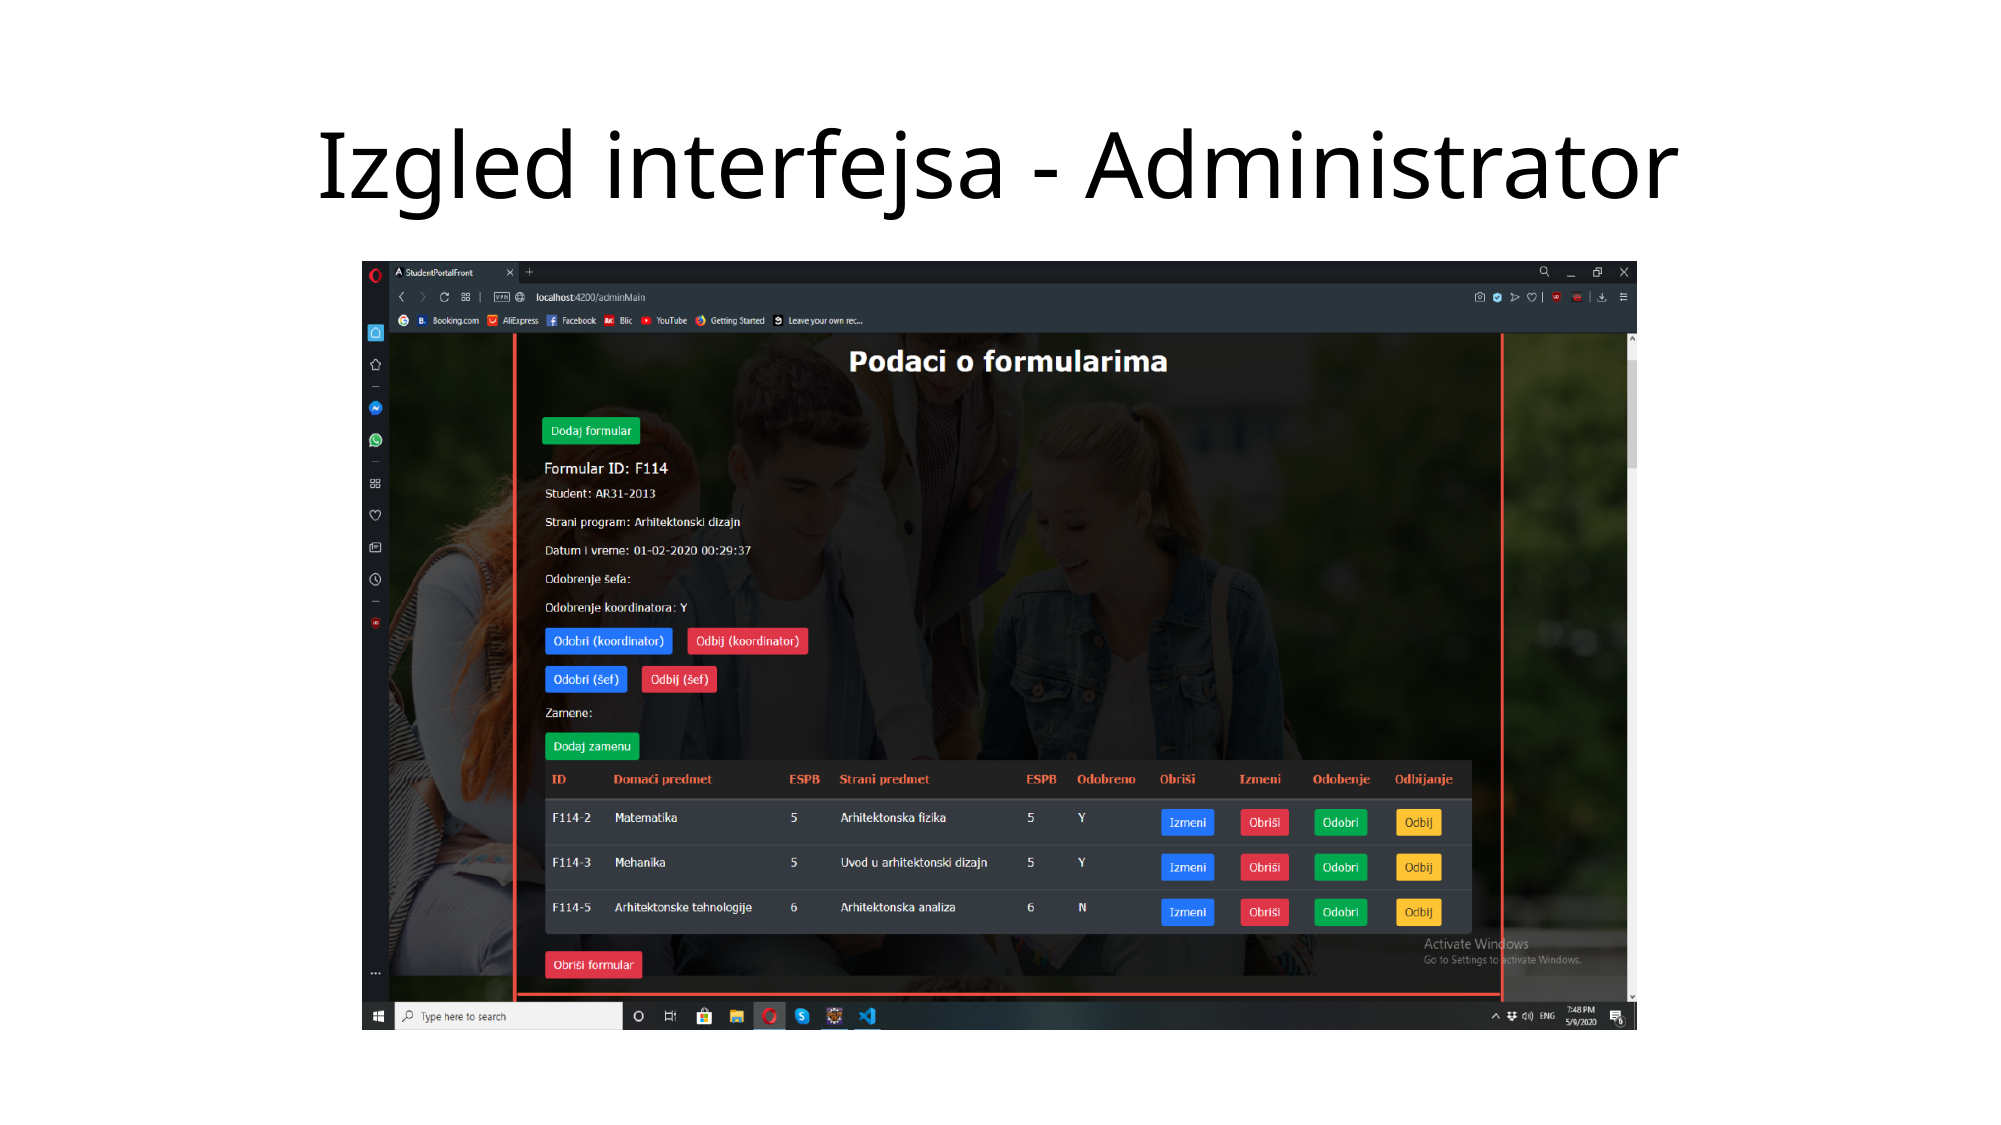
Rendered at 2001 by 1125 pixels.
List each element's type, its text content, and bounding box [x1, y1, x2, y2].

title Izgled interfejsa - Administrator [137, 59, 1863, 278]
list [362, 261, 1637, 1030]
